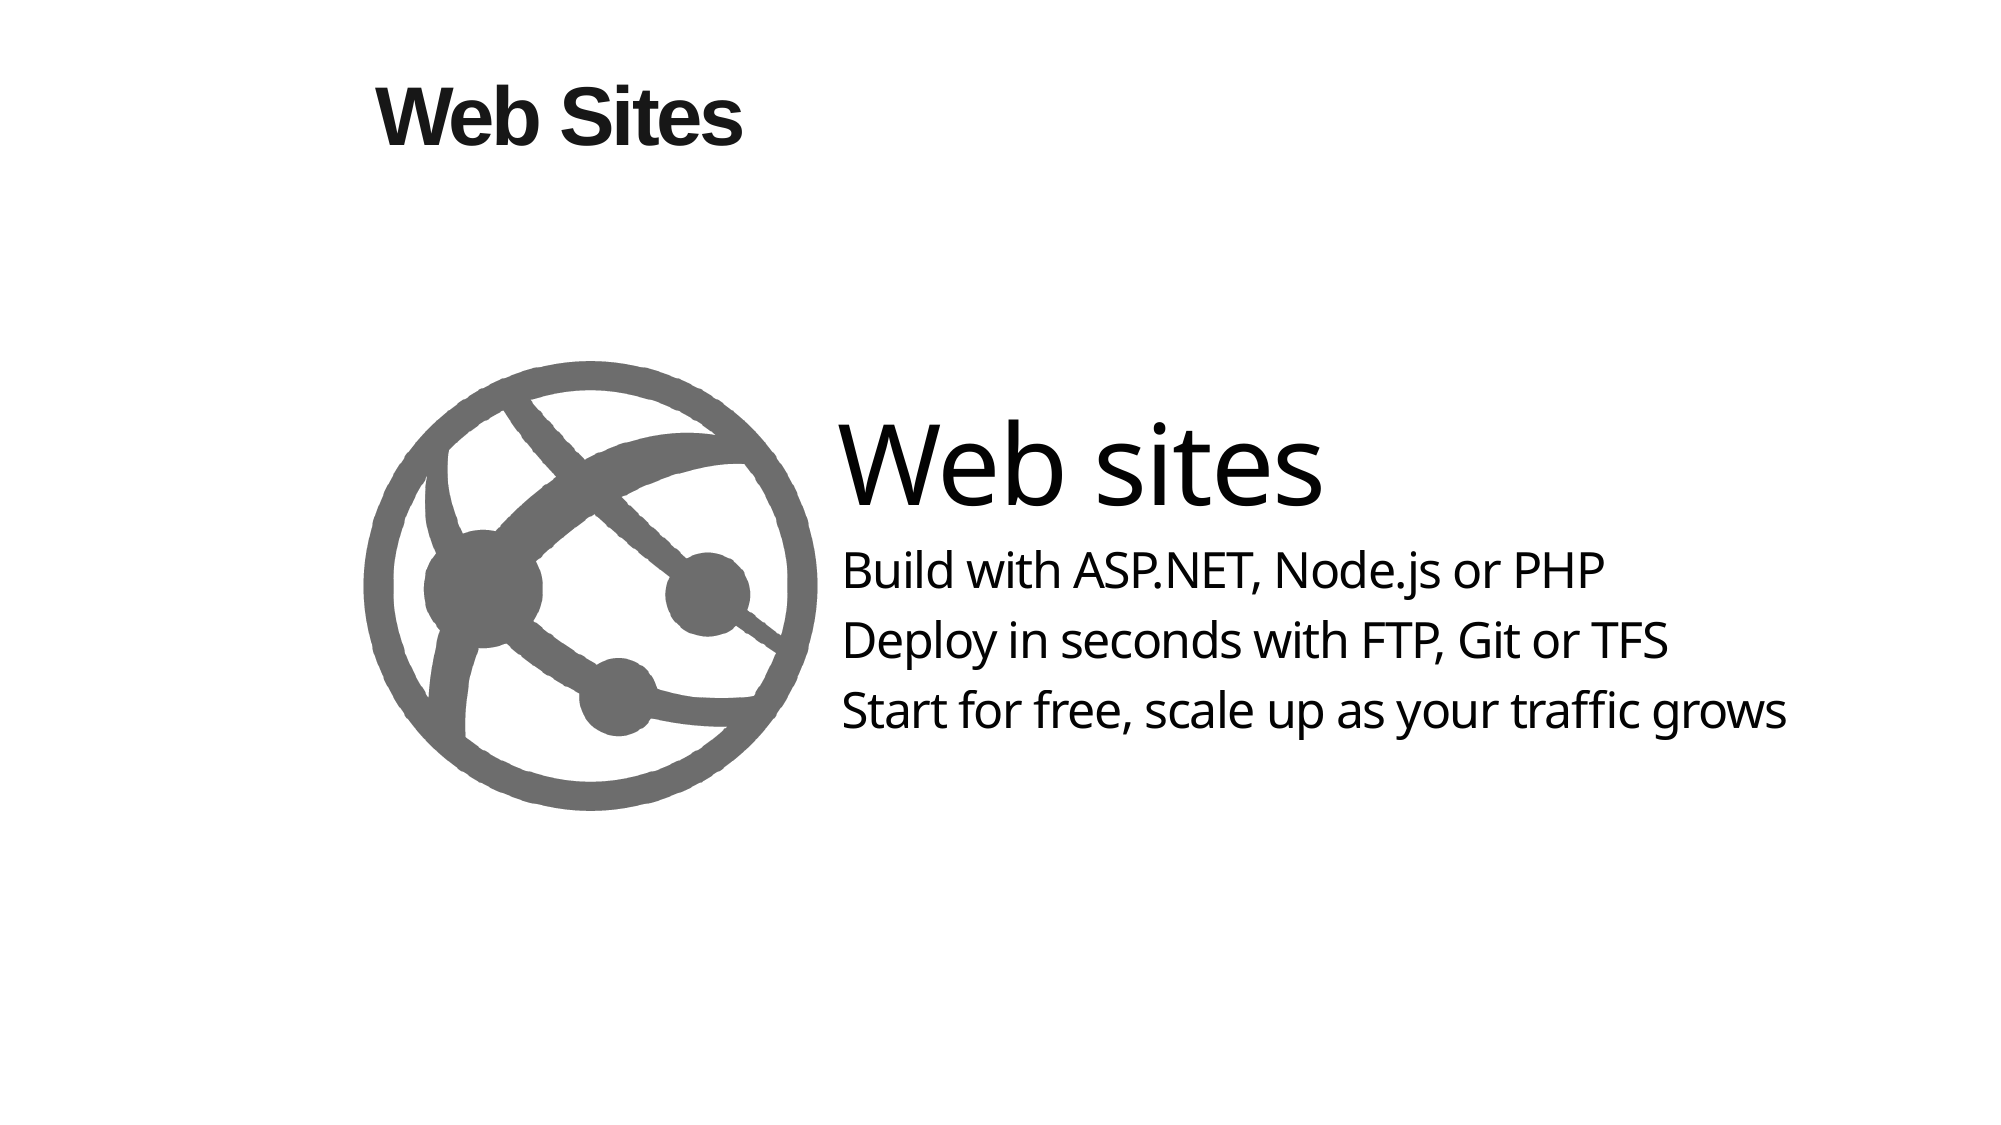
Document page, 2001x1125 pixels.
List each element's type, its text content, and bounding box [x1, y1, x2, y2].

text_box Build with ASP.NET, Node.js or PHP Deploy in seconds with FTP, Git or TFS Start for free, scale up as your traffic grows [841, 538, 1888, 740]
picture [362, 357, 819, 814]
text_box Web sites [837, 408, 1883, 530]
title Web Sites [375, 62, 1625, 213]
